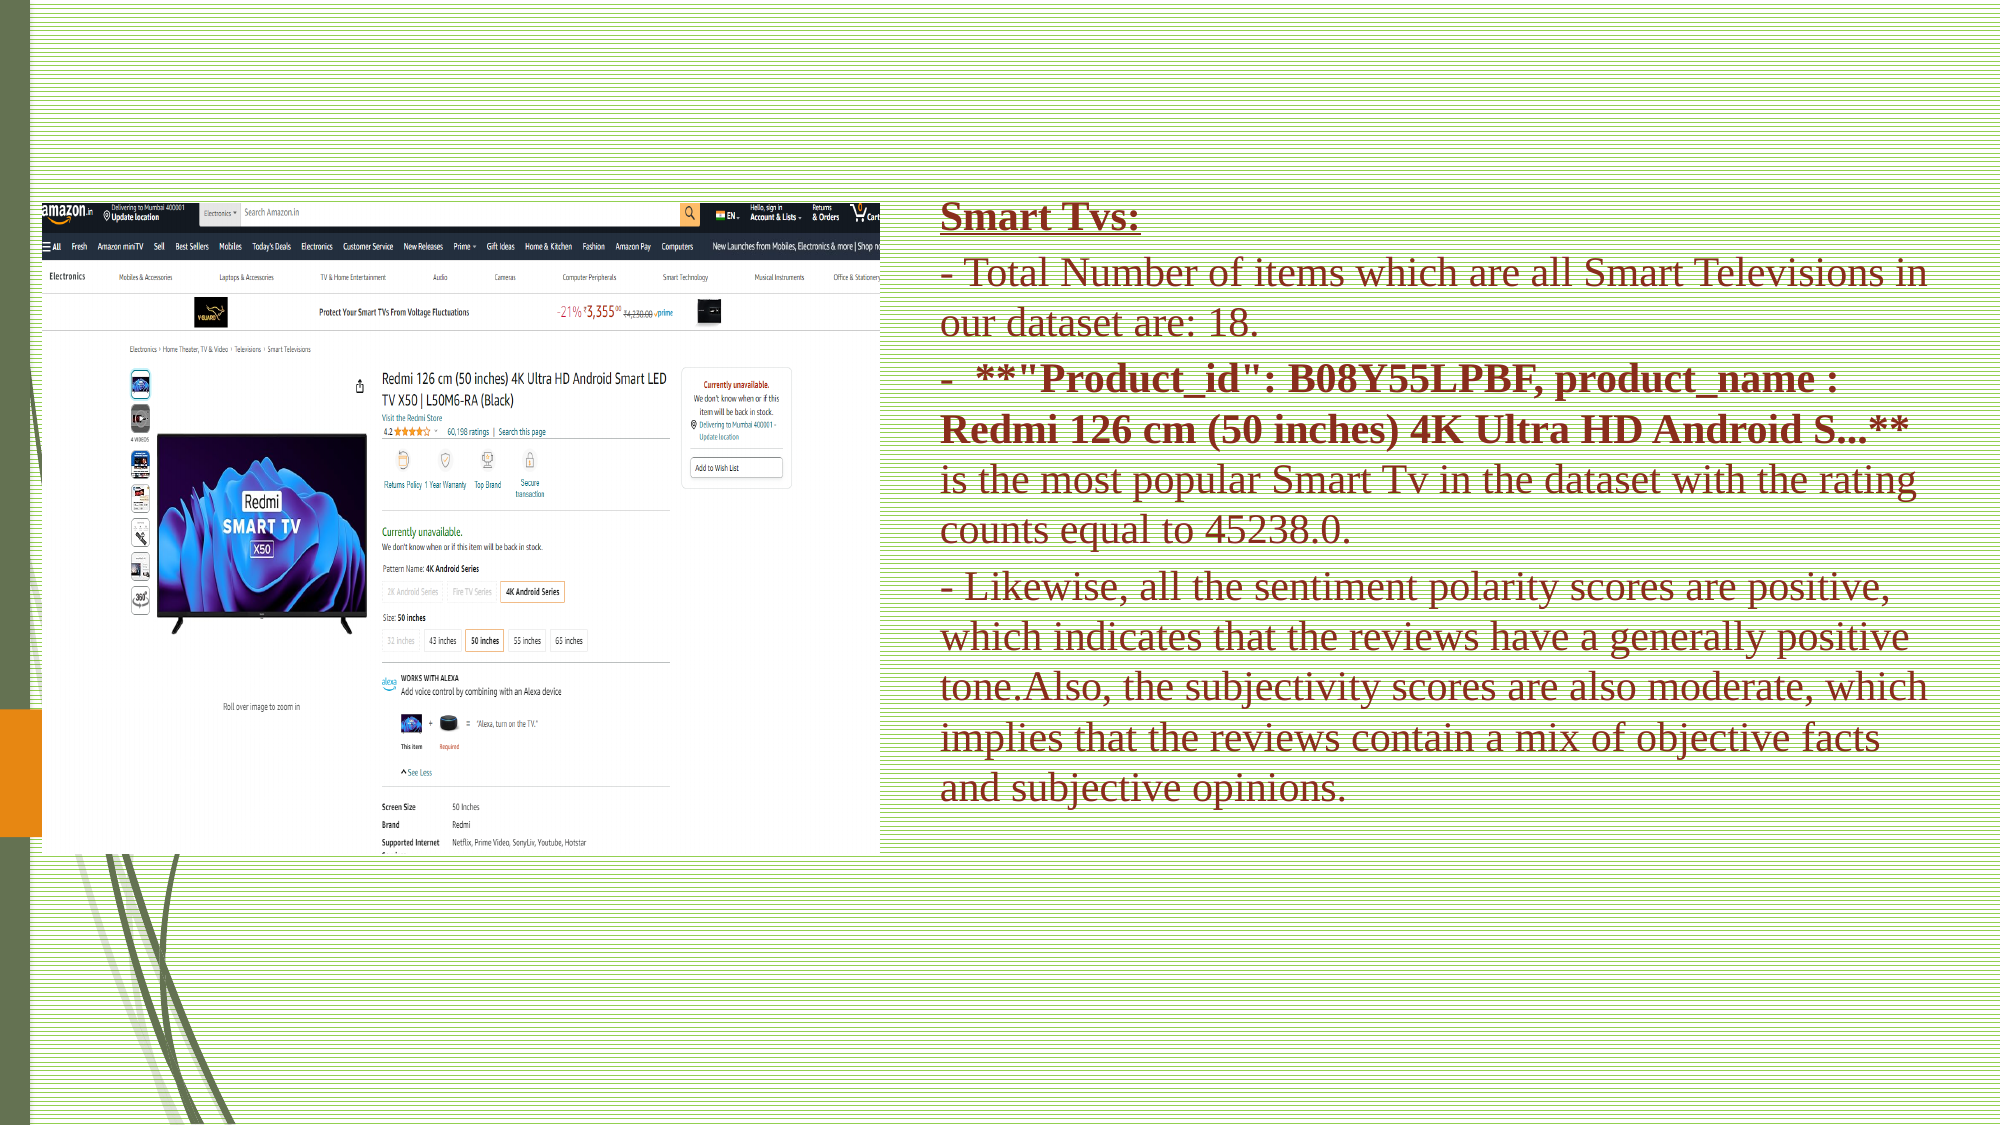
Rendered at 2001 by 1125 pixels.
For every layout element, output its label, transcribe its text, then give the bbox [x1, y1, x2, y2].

title Observations [526, 0, 1474, 21]
picture [41, 203, 880, 854]
subtitle Smart Tvs: - Total Number of items which are all Smart Televisions in our dataset are: 18. - **"Product_id": B08Y55LPBF, product_name : Redmi 126 cm (50 inches) 4K Ultra HD Android S...** is the most popular Smart Tv in the dataset with the rating counts equal to 45238.0. - Likewise, all the sentiment polarity scores are positive, which indicates that the reviews have a generally positive tone.Also, the subjectivity scores are also moderate, which implies that the reviews contain a mix of objective facts and subjective opinions. [924, 180, 1958, 945]
